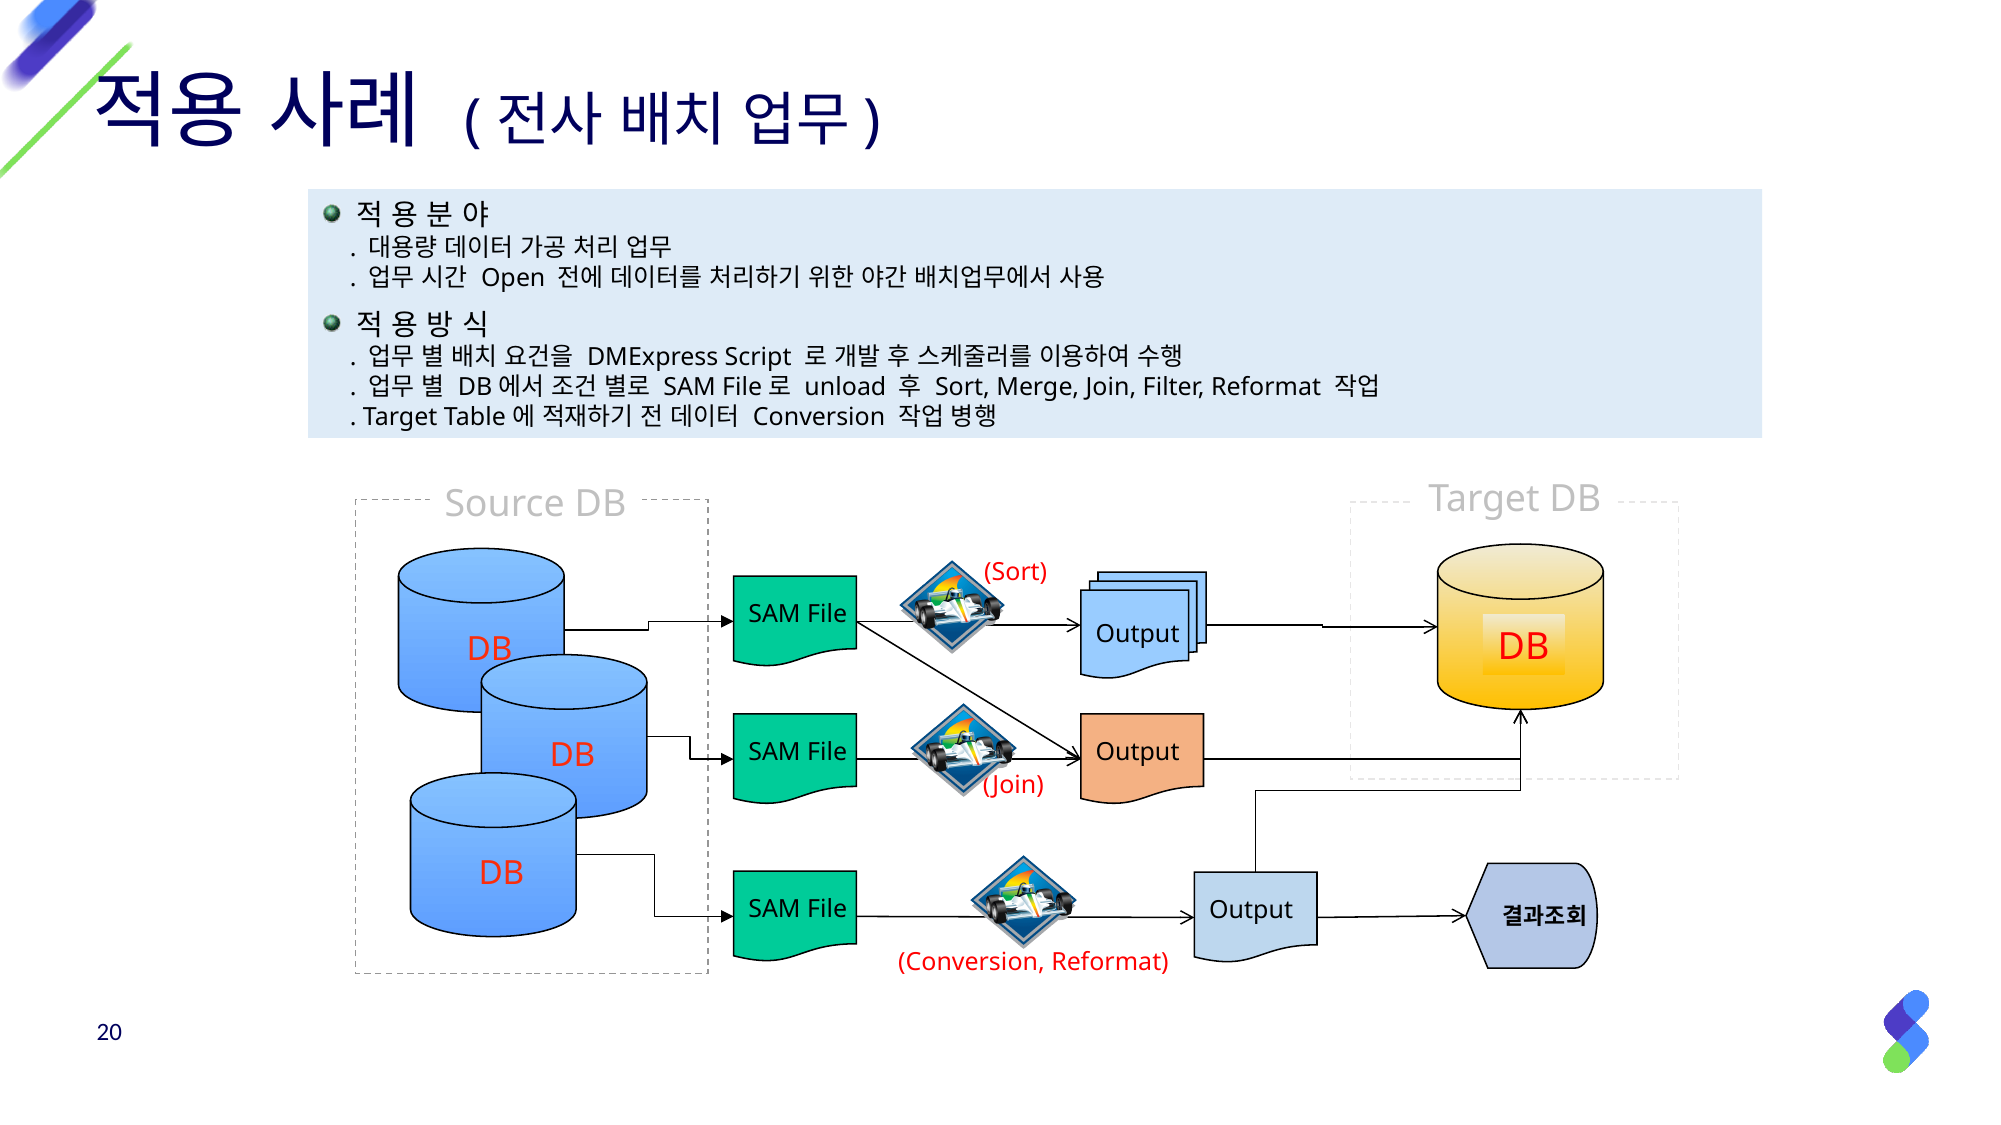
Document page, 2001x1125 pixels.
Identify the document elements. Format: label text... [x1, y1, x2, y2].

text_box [576, 854, 734, 917]
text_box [398, 548, 565, 713]
text_box Output [1080, 572, 1207, 678]
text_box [1470, 709, 1521, 760]
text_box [1203, 709, 1306, 760]
picture [898, 560, 1005, 654]
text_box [481, 654, 647, 819]
text_box [1350, 501, 1679, 780]
picture [322, 314, 342, 333]
picture [322, 204, 342, 224]
text_box Output [1194, 872, 1317, 962]
slide_number 20 [96, 1002, 155, 1062]
text_box SAM File [733, 871, 857, 961]
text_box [410, 772, 577, 937]
text_box Output [1080, 713, 1204, 804]
title 적용 사례 (전사 배치 업무) [77, 61, 1863, 171]
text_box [646, 736, 734, 760]
text_box 결과조회 [1469, 863, 1598, 969]
text_box 적 용 분 야 . 대용량 데이터 가공 처리 업무 . 업무 시간 Open 전에 데이터를 처리하기 위한 야간 배치업무에서 사용 적 용 방 식 . 업무 별 배치 요건을 DMExpress Script 로 개발 후 스케줄러를 이용하여 수행 . 업무 별 DB에서 조건 별로 SAM File로 unload 후 Sort, Merge, Join, Filter, Reformat 작업 . Target Table에 적재하기 전 데이터 Conversion 작업 병행 [308, 189, 1763, 438]
text_box Target DB [1413, 466, 1617, 527]
picture [910, 703, 1017, 797]
text_box Source DB [429, 471, 642, 532]
picture [0, 0, 203, 203]
picture [970, 855, 1077, 949]
text_box (Sort) [969, 548, 1063, 594]
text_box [1437, 544, 1604, 710]
text_box (Conversion, Reformat) [883, 938, 1185, 983]
text_box SAM File [733, 576, 857, 666]
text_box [856, 621, 1081, 759]
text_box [564, 621, 734, 631]
text_box SAM File [733, 713, 857, 804]
picture [1883, 990, 1929, 1073]
text_box [355, 499, 709, 974]
text_box (Join) [968, 760, 1060, 806]
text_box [1306, 658, 1470, 924]
